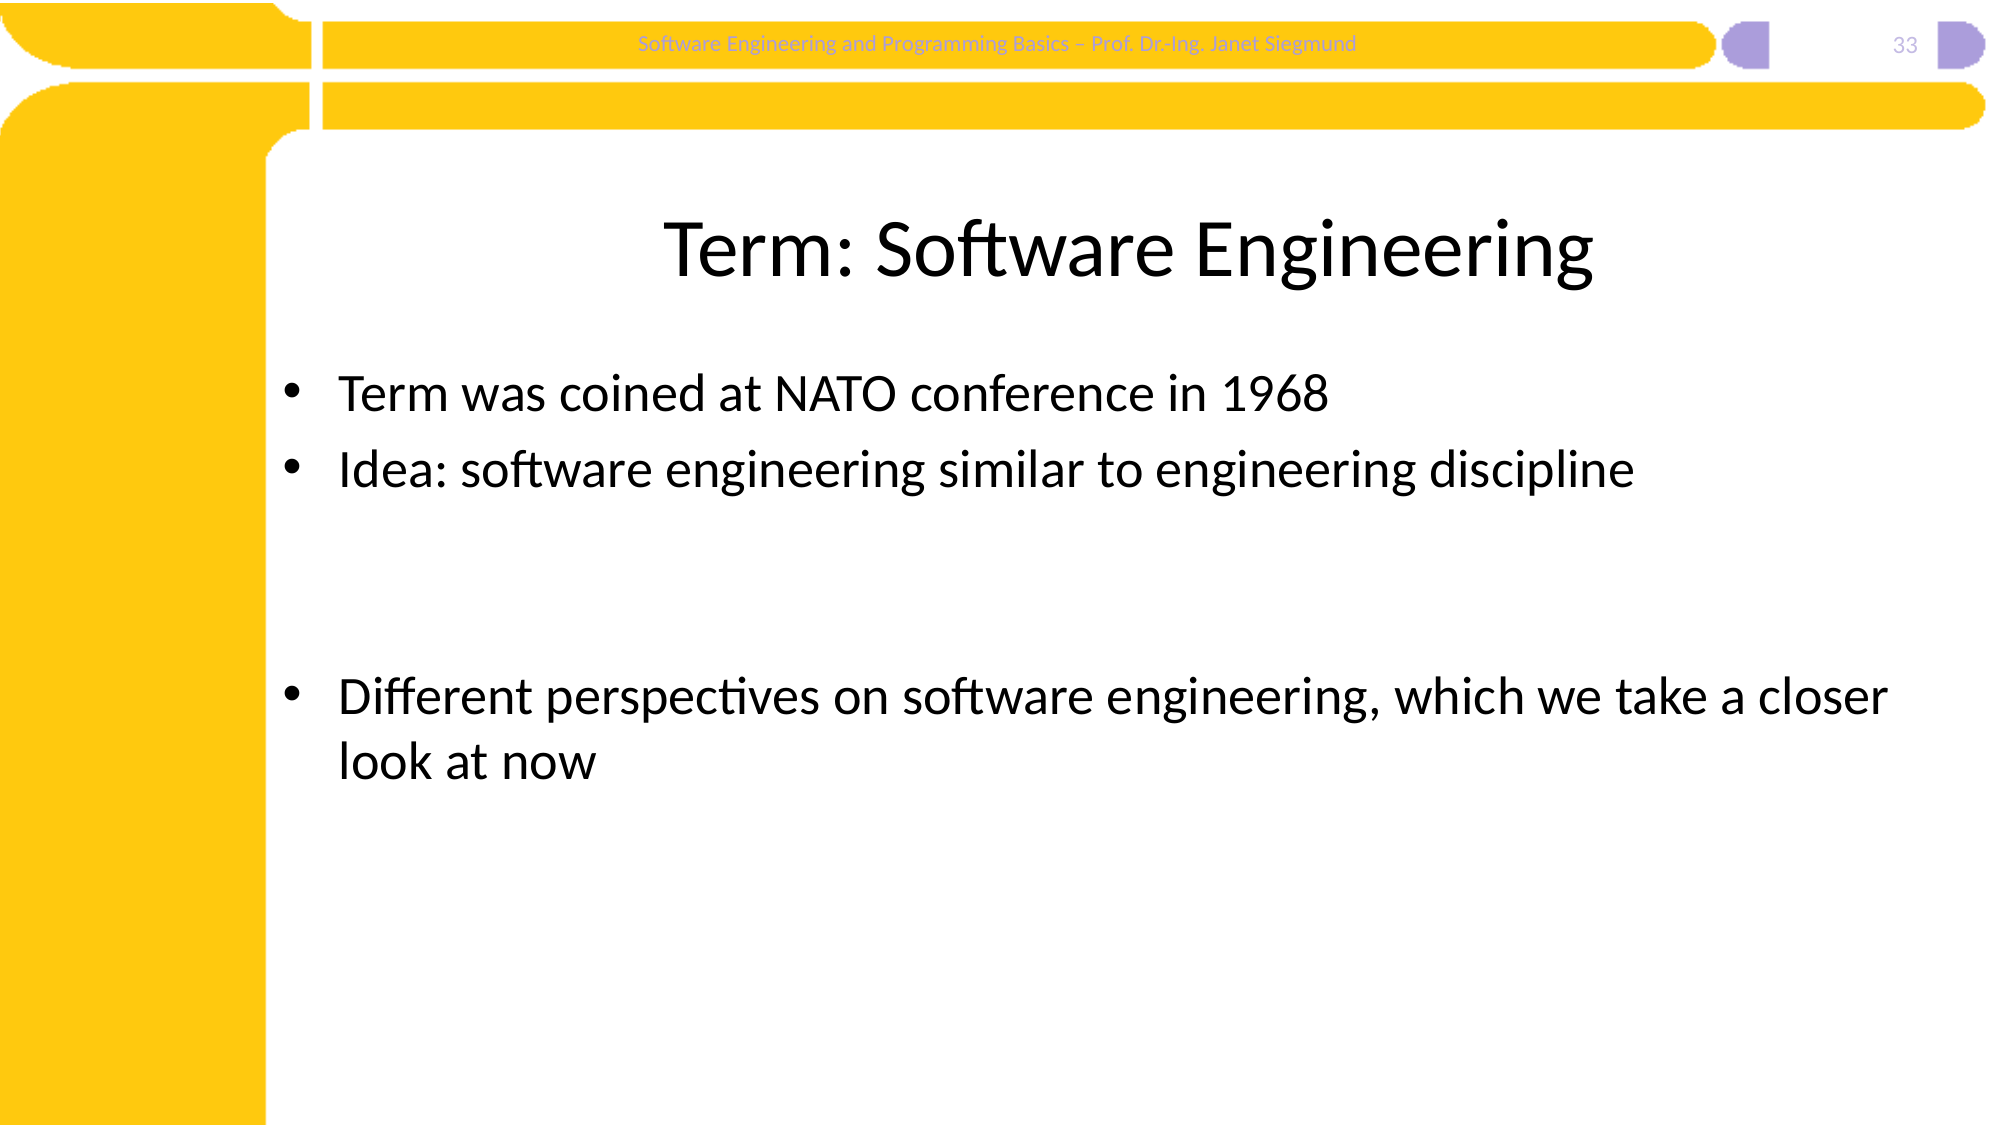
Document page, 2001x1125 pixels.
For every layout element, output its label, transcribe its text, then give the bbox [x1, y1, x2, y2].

title Term: Software Engineering [267, 149, 1993, 338]
picture [0, 3, 1999, 1125]
slide_number 33 [1767, 20, 1934, 67]
list Term was coined at NATO conference in 1968 Idea: software engineering similar to engineering discipline Different perspectives on software engineering, which we take a closer look at now [267, 349, 1993, 1104]
